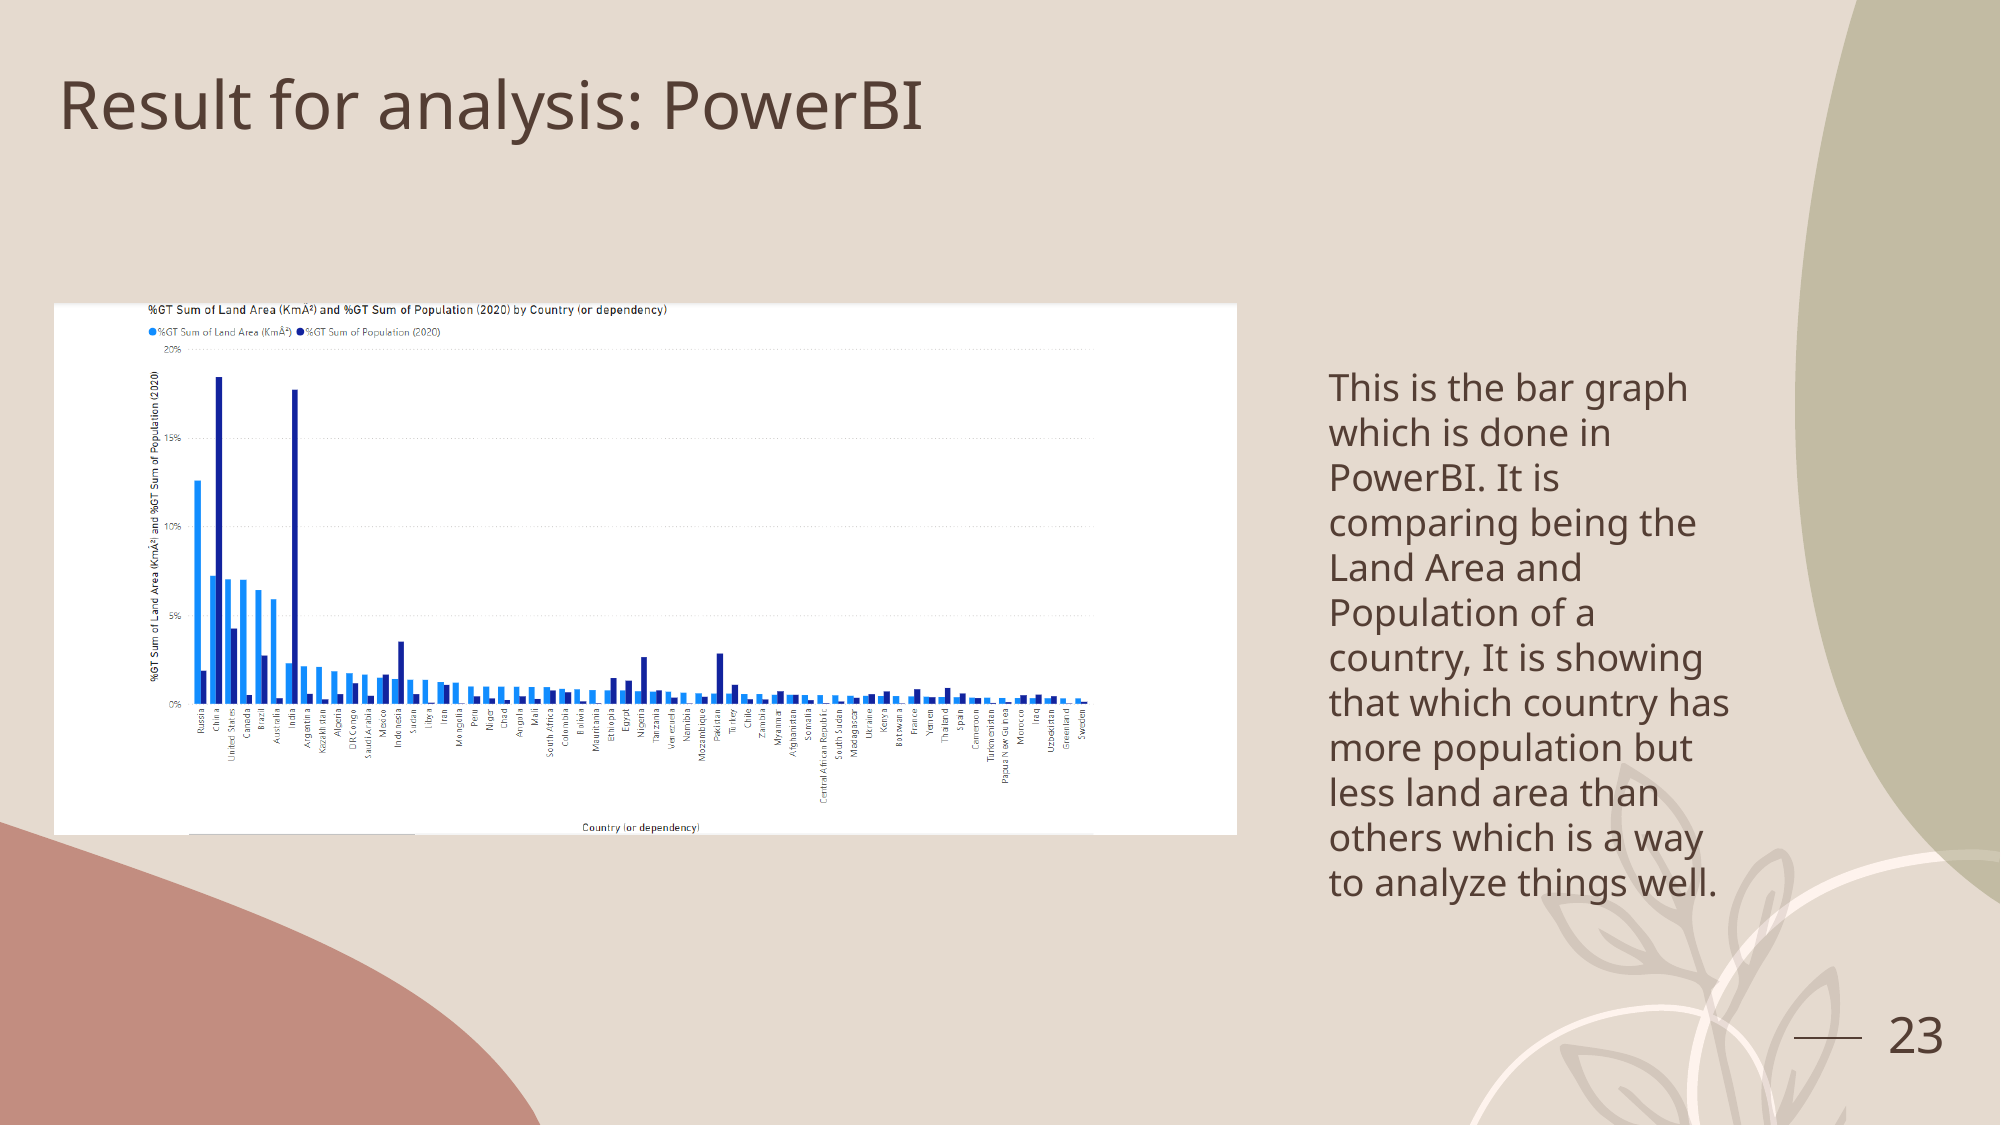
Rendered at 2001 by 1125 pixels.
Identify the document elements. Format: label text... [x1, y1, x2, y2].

text_box This is the bar graph which is done in PowerBI. It is comparing being the Land Area and Population of a country, It is showing that which country has more population but less land area than others which is a way to analyze things well. [1313, 356, 1764, 912]
title Result for analysis: PowerBI [43, 0, 1280, 150]
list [54, 303, 1237, 835]
slide_number 23 [1862, 964, 1971, 1112]
